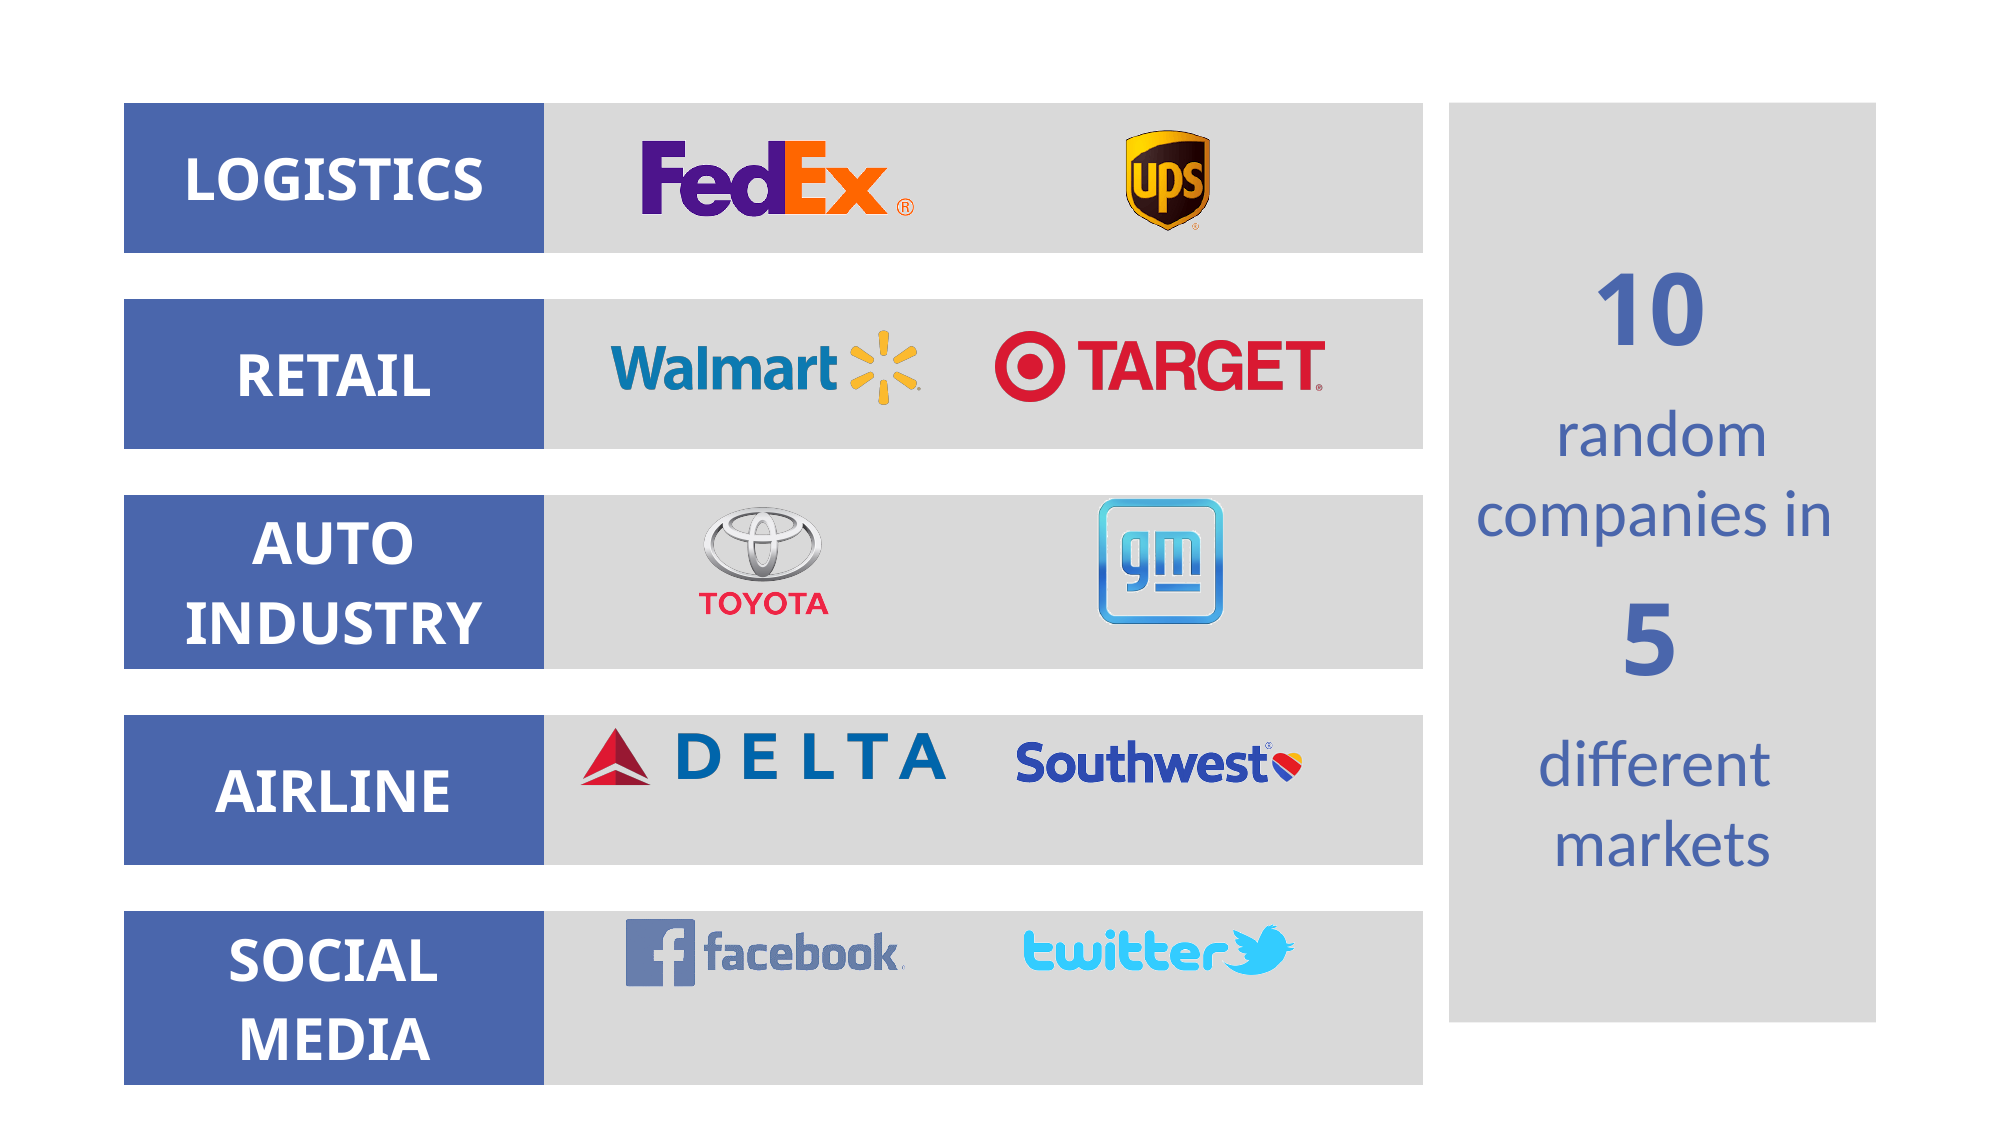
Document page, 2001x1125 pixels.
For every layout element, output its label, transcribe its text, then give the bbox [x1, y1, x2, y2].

table_cell [124, 449, 544, 495]
table_cell [544, 495, 1423, 669]
table_cell AUTO INDUSTRY [124, 495, 544, 669]
table_header LOGISTICS [124, 103, 544, 253]
table_cell [544, 253, 1423, 299]
table_cell RETAIL [124, 299, 544, 449]
picture [597, 322, 931, 413]
picture [642, 140, 914, 217]
table_cell [544, 449, 1423, 495]
text_box 10 random companies in 5 different markets [1448, 101, 1877, 1024]
picture [699, 507, 829, 615]
picture [611, 905, 917, 995]
table_cell [124, 669, 544, 715]
table_cell [124, 865, 544, 911]
table_header [544, 103, 1423, 253]
picture [1016, 740, 1303, 783]
picture [574, 707, 954, 809]
picture [1024, 924, 1295, 975]
table_cell [544, 865, 1423, 911]
picture [995, 331, 1325, 402]
picture [1081, 493, 1238, 630]
picture [1115, 121, 1223, 236]
table_cell [124, 253, 544, 299]
table_cell [544, 911, 1423, 1085]
table_cell [544, 299, 1423, 449]
table_cell SOCIAL MEDIA [124, 911, 544, 1085]
table_cell AIRLINE [124, 715, 544, 865]
table_cell [544, 669, 1423, 715]
table_cell [544, 715, 1423, 865]
